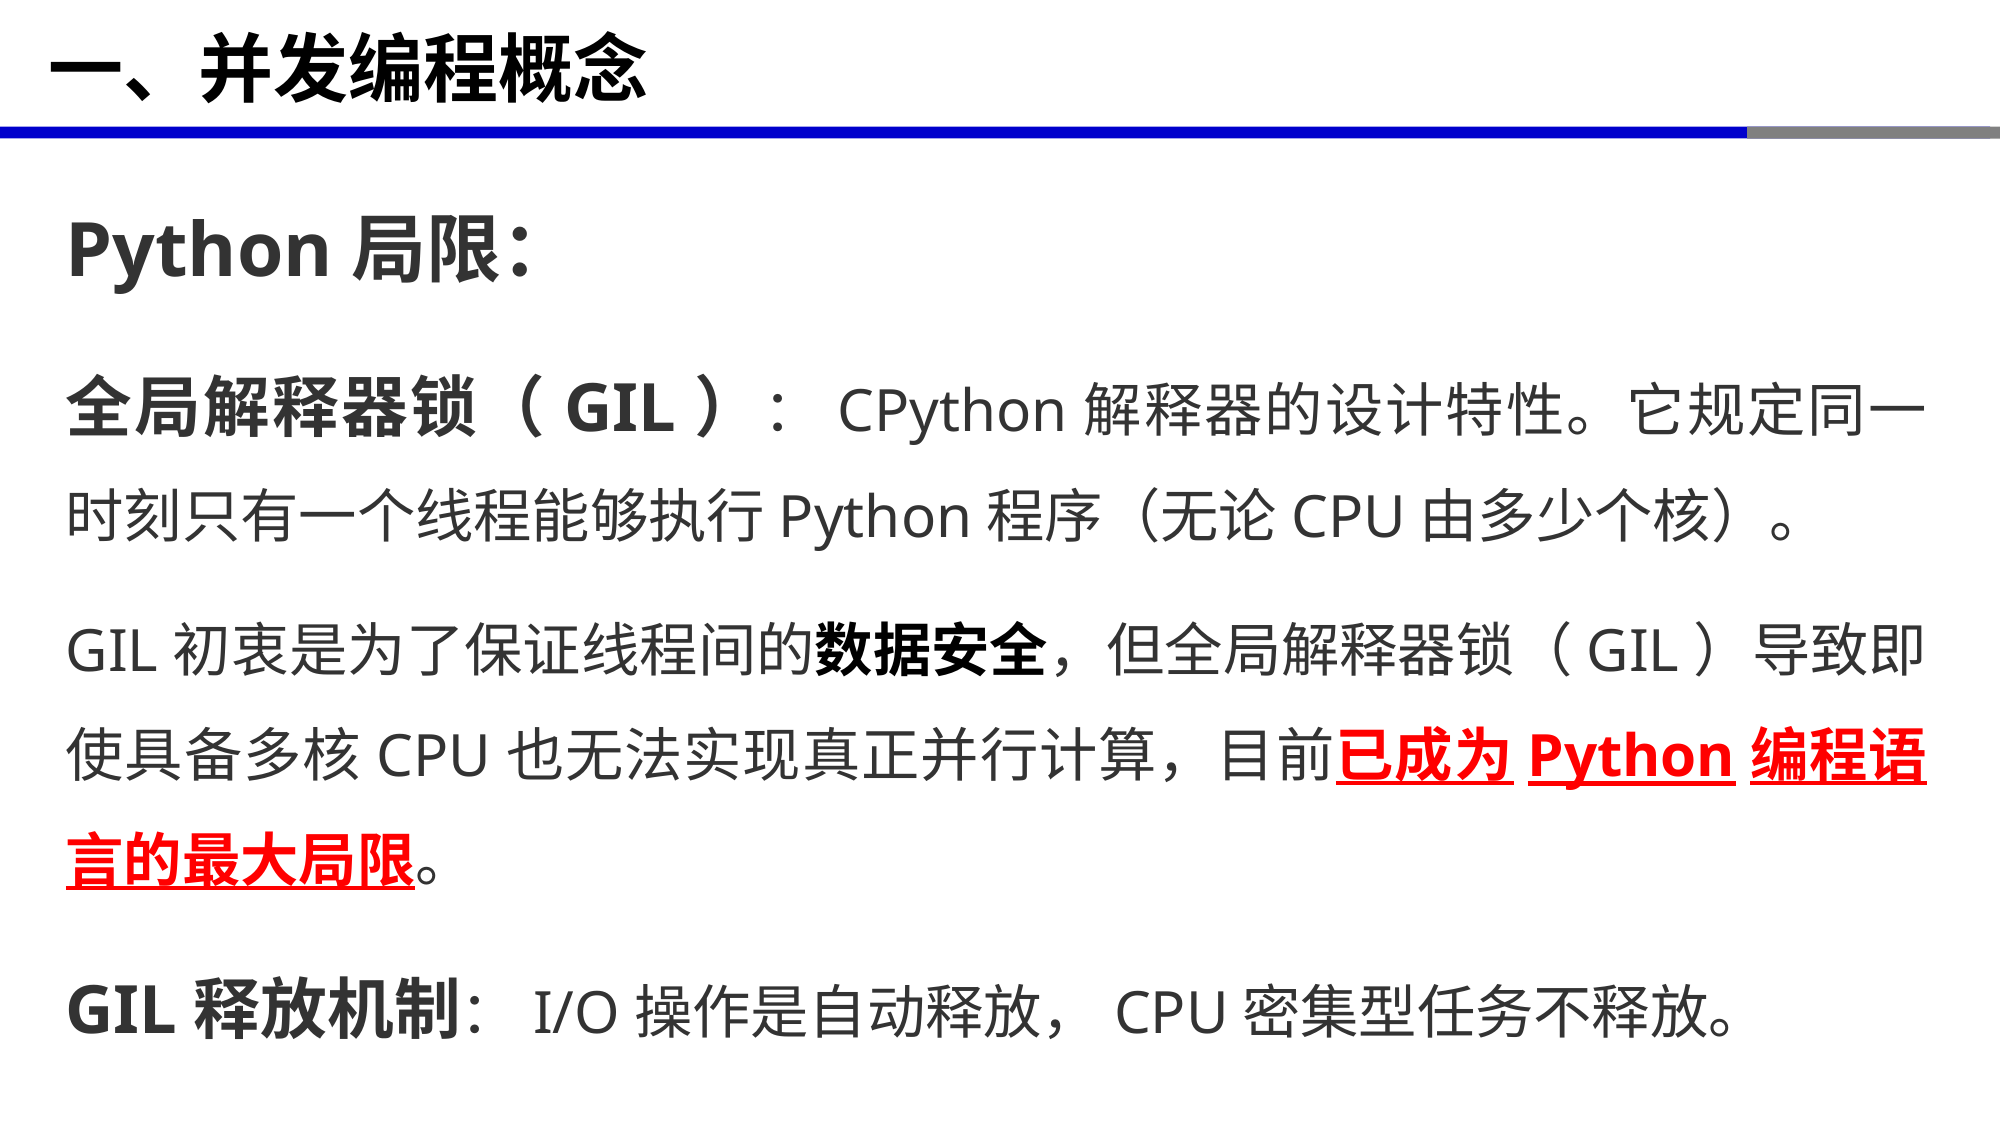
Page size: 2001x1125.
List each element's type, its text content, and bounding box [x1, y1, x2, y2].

text_box Python局限： 全局解释器锁（GIL）：CPython解释器的设计特性。它规定同一时刻只有一个线程能够执行Python程序（无论CPU由多少个核）。 GIL初衷是为了保证线程间的数据安全，但全局解释器锁（GIL）导致即使具备多核CPU也无法实现真正并行计算，目前已成为Python编程语言的最大局限。 GIL释放机制：I/O操作是自动释放，CPU密集型任务不释放。 [51, 148, 1942, 1055]
title 一、并发编程概念 [19, 1, 1729, 132]
